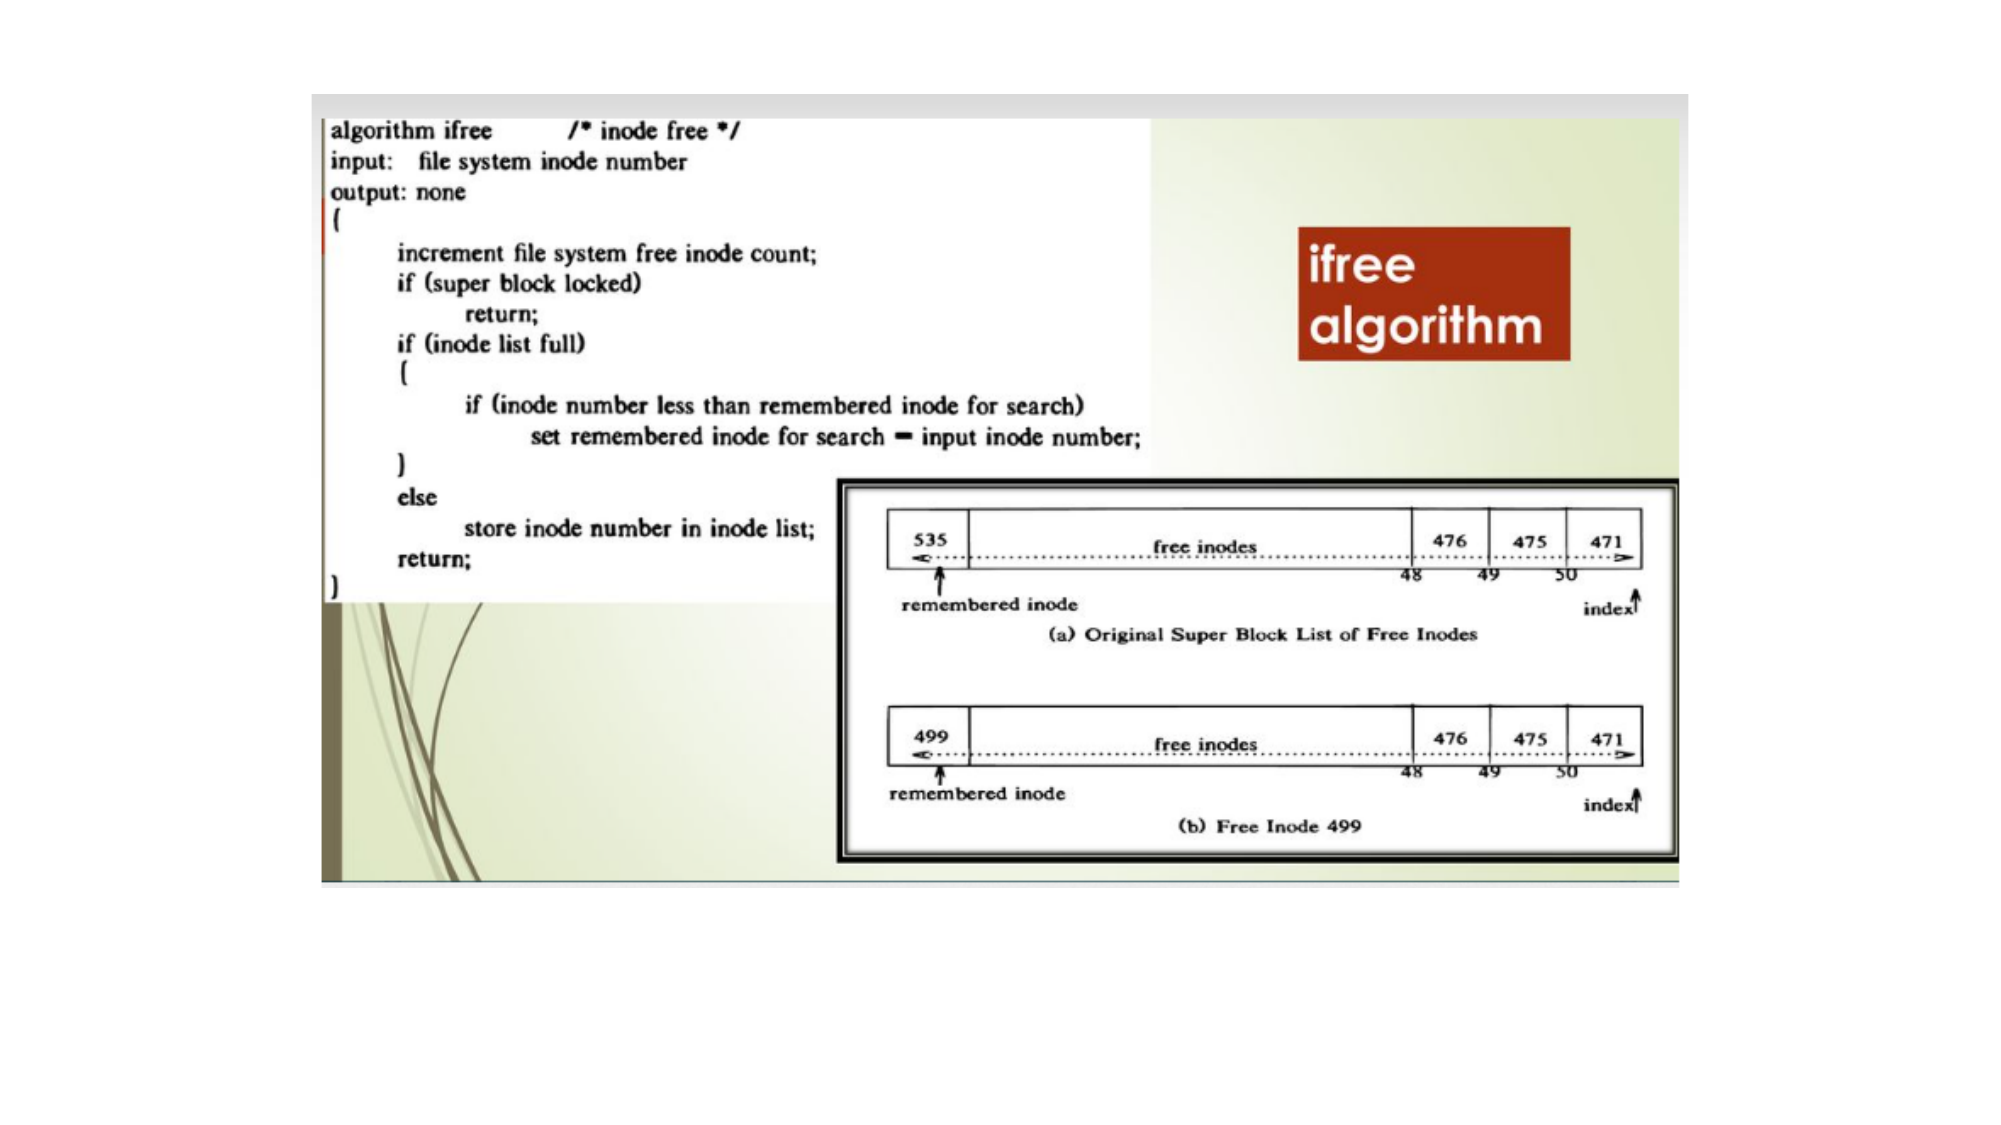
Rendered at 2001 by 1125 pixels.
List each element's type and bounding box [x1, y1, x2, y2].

picture [311, 94, 1689, 889]
